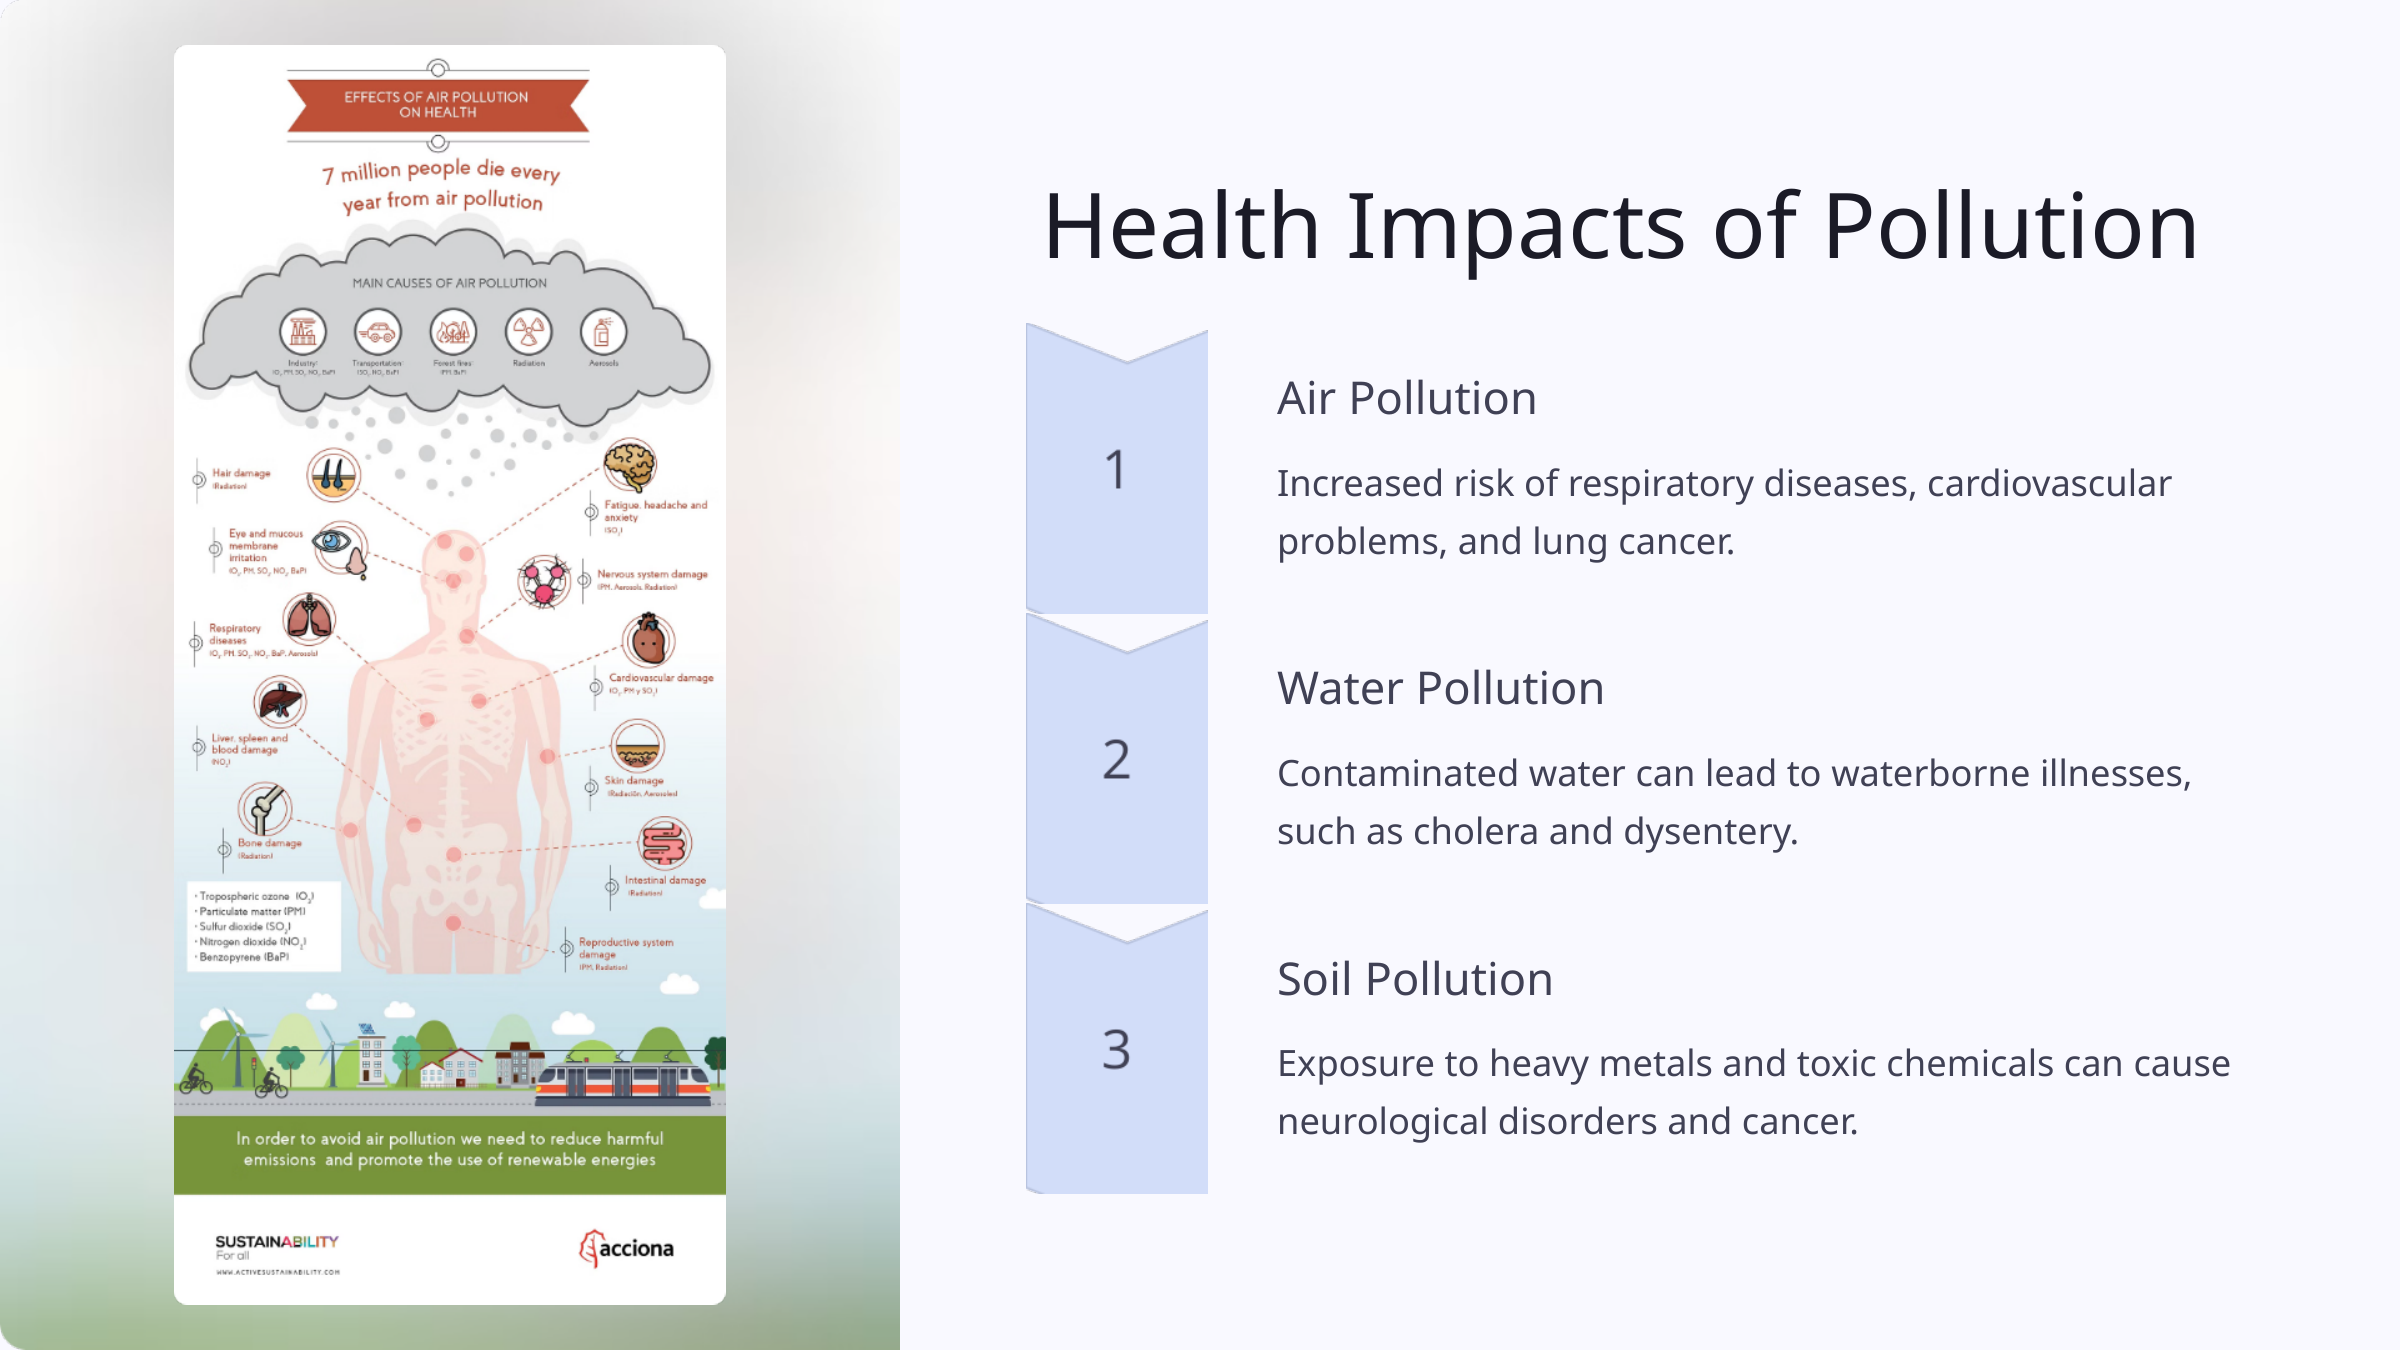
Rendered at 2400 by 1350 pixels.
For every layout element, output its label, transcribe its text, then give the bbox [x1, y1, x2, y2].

text_box Exposure to heavy metals and toxic chemicals can cause neurological disorders and cancer. [1262, 1018, 2274, 1135]
text_box Contaminated water can lead to waterborne illnesses, such as cholera and dysentery. [1262, 728, 2274, 845]
picture [0, 0, 900, 1350]
text_box Soil Pollution [1262, 939, 1716, 997]
picture [1026, 323, 1208, 1194]
text_box Increased risk of respiratory diseases, cardiovascular problems, and lung cancer. [1262, 438, 2274, 555]
text_box Air Pollution [1262, 360, 1716, 417]
text_box Water Pollution [1262, 650, 1716, 707]
text_box [900, 0, 2400, 1350]
text_box Health Impacts of Pollution [1026, 156, 2268, 270]
